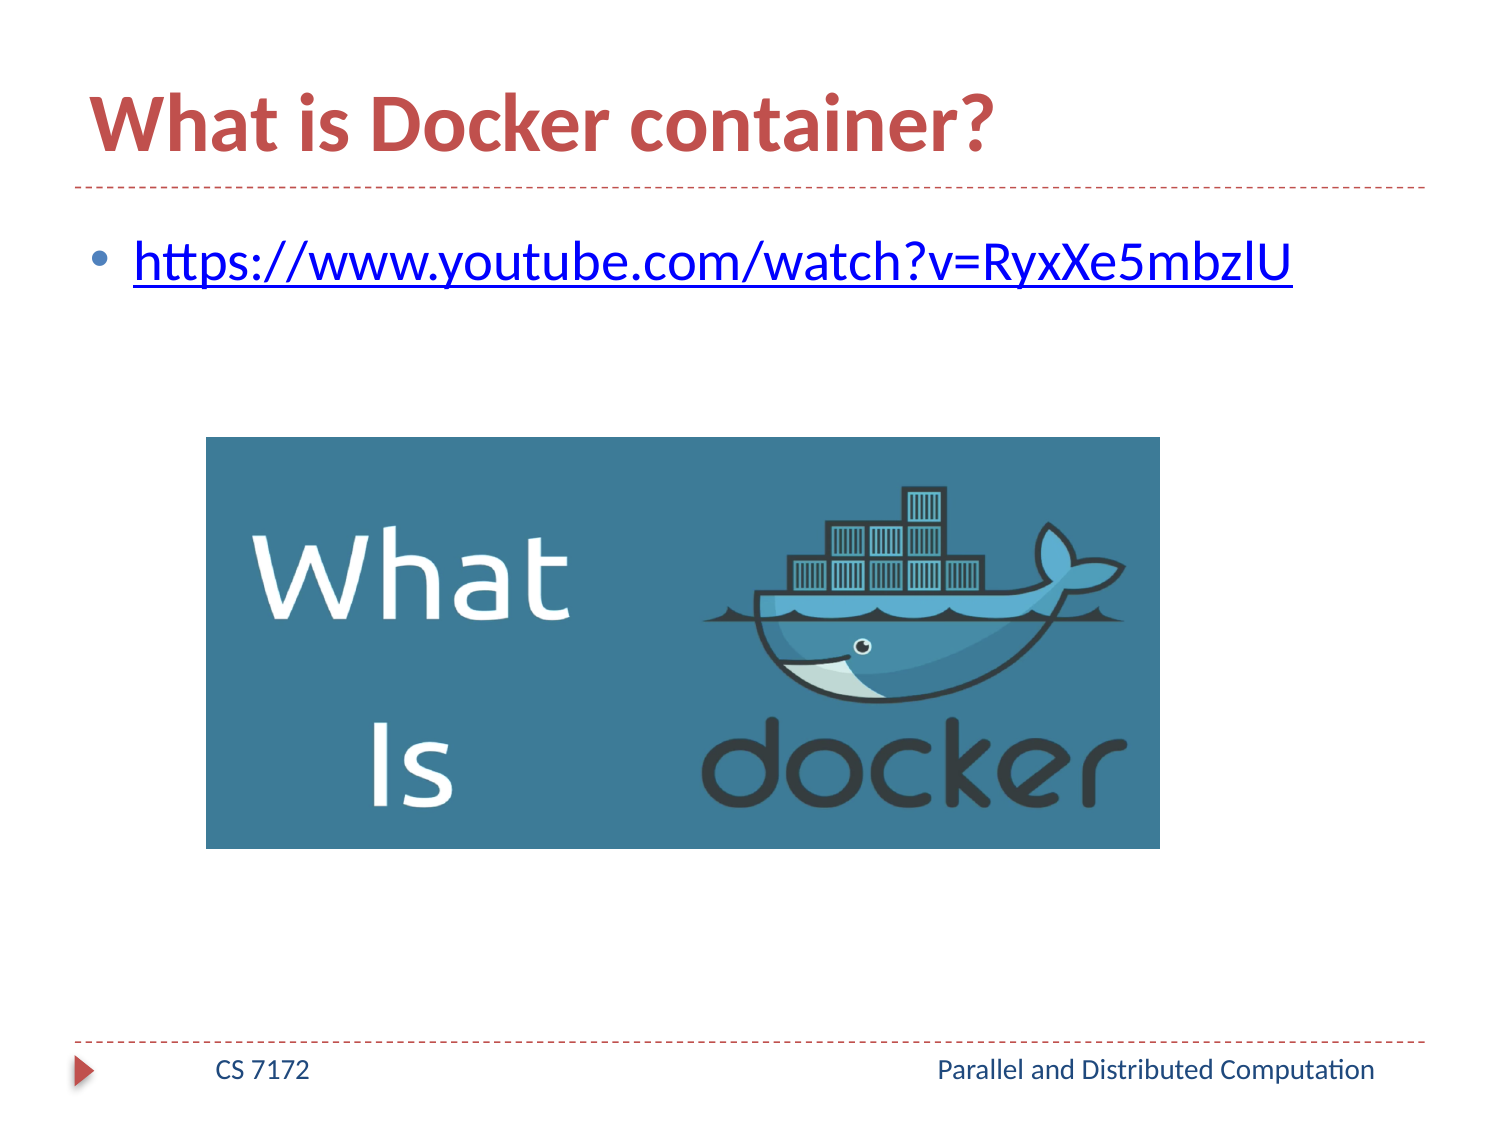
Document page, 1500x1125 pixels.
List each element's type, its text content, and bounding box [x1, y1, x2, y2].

picture [206, 437, 1161, 849]
title What is Docker container? [75, 12, 1425, 175]
list https://www.youtube.com/watch?v=RyxXe5mbzlU [75, 200, 1425, 300]
slide_number Parallel and Distributed Computation [887, 1042, 1426, 1103]
slide_number CS 7172 [100, 1042, 426, 1103]
